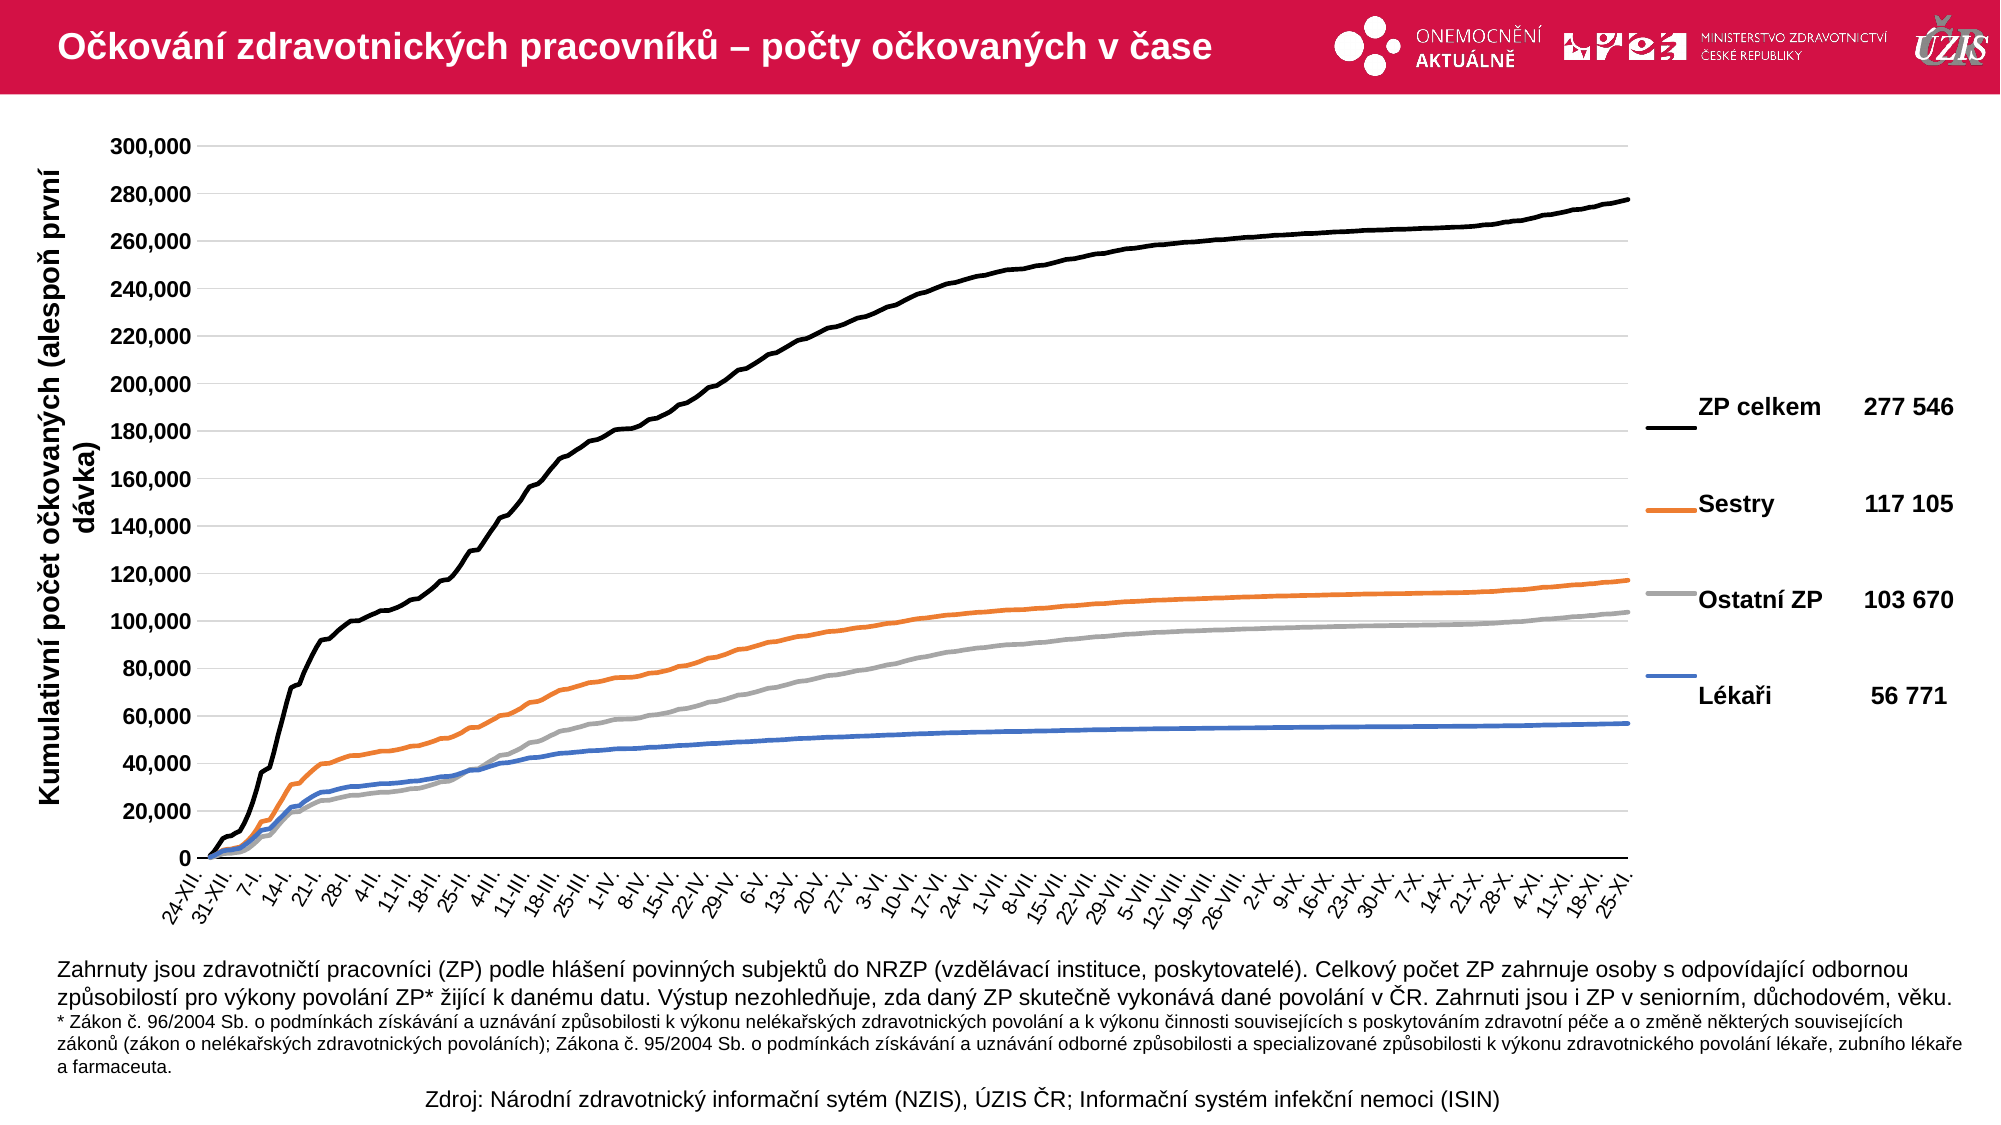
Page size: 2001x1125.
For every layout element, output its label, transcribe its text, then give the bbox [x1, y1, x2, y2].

picture [1563, 31, 1888, 60]
picture [1334, 16, 1542, 76]
picture [1915, 15, 1989, 66]
text_box Zahrnuty jsou zdravotničtí pracovníci (ZP) podle hlášení povinných subjektů do NRZP (vzdělávací instituce, poskytovatelé). Celkový počet ZP zahrnuje osoby s odpovídající odbornou způsobilostí pro výkony povolání ZP* žijící k danému datu. Výstup nezohledňuje, zda daný ZP skutečně vykonává dané povolání v ČR. Zahrnuti jsou i ZP v seniorním, důchodovém, věku. * Zákon č. 96/2004 Sb. o podmínkách získávání a uznávání způsobilosti k výkonu nelékařských zdravotnických povolání a k výkonu činnosti souvisejících s poskytováním zdravotní péče a o změně některých souvisejících zákonů (zákon o nelékařských zdravotnických povoláních); Zákona č. 95/2004 Sb. o podmínkách získávání a uznávání odborné způsobilosti a specializované způsobilosti k výkonu zdravotnického povolání lékaře, zubního lékaře a farmaceuta. [42, 947, 1978, 1085]
chart [92, 124, 1959, 943]
text_box Zdroj: Národní zdravotnický informační sytém (NZIS), ÚZIS ČR; Informační systém infekční nemoci (ISIN) [287, 1085, 1646, 1120]
title Očkování zdravotnických pracovníků – počty očkovaných v čase [42, 0, 1262, 95]
text_box Kumulativní počet očkovaných (alespoň první dávka) [22, 103, 108, 872]
